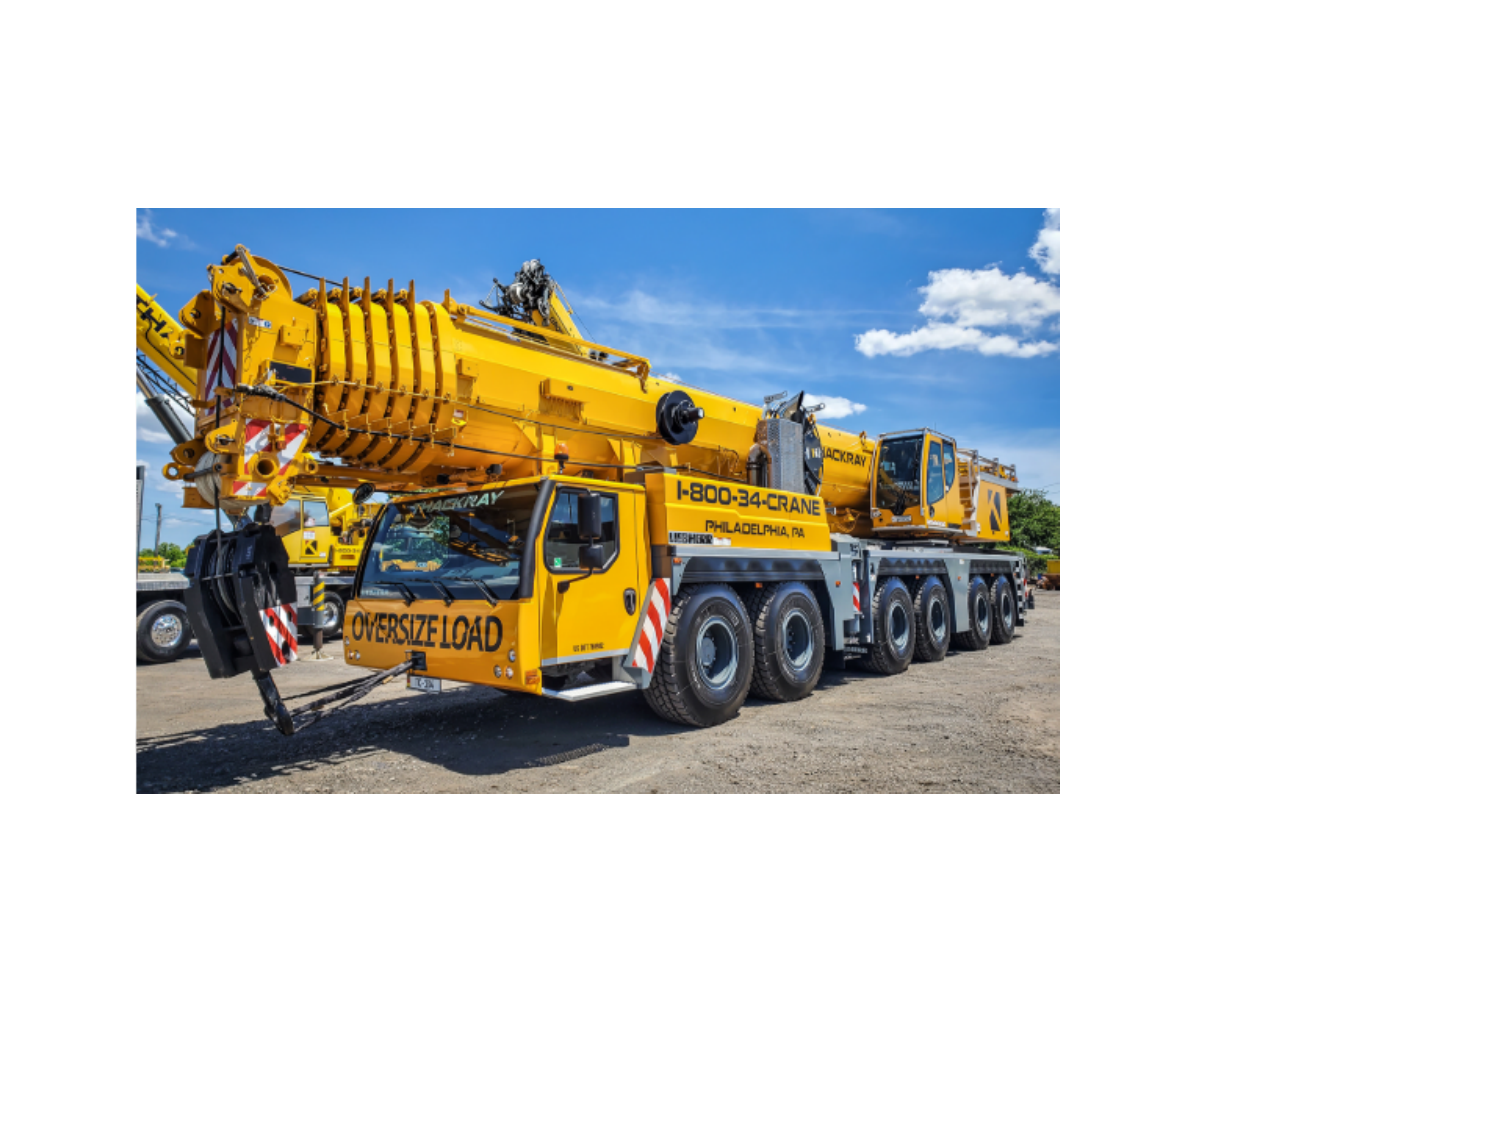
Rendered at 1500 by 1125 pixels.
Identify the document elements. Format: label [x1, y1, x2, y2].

picture [135, 207, 1060, 795]
